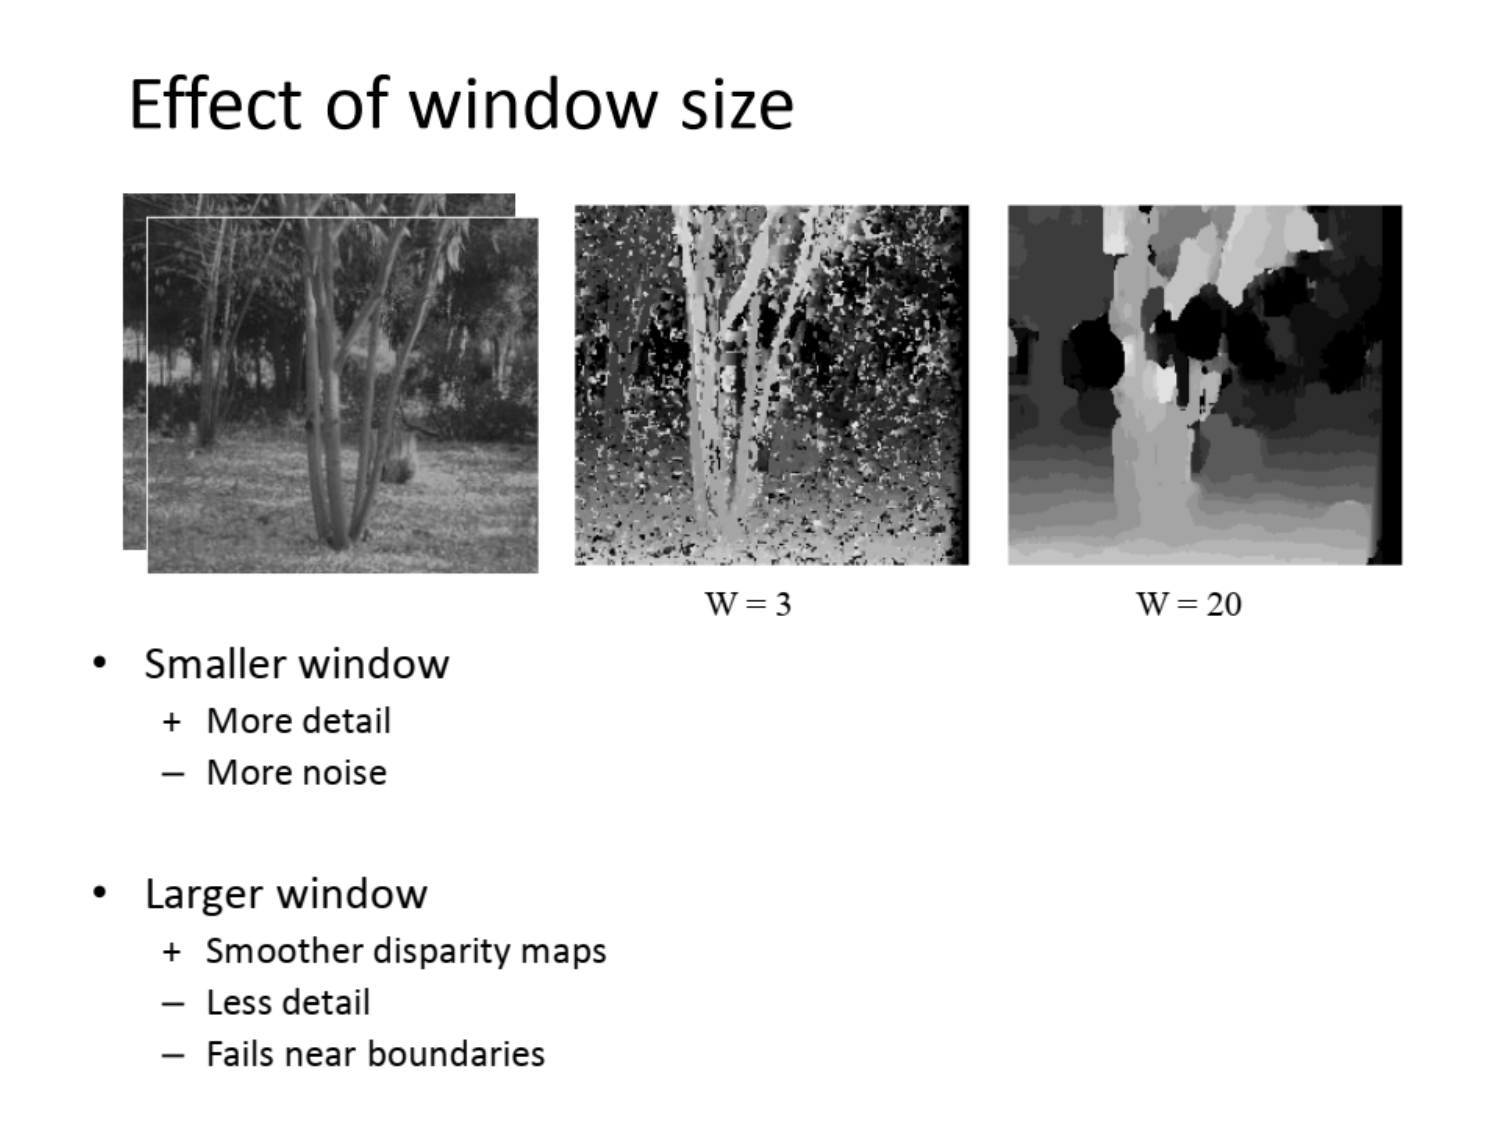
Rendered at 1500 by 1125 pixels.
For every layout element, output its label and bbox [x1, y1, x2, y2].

picture [41, 31, 1458, 1094]
